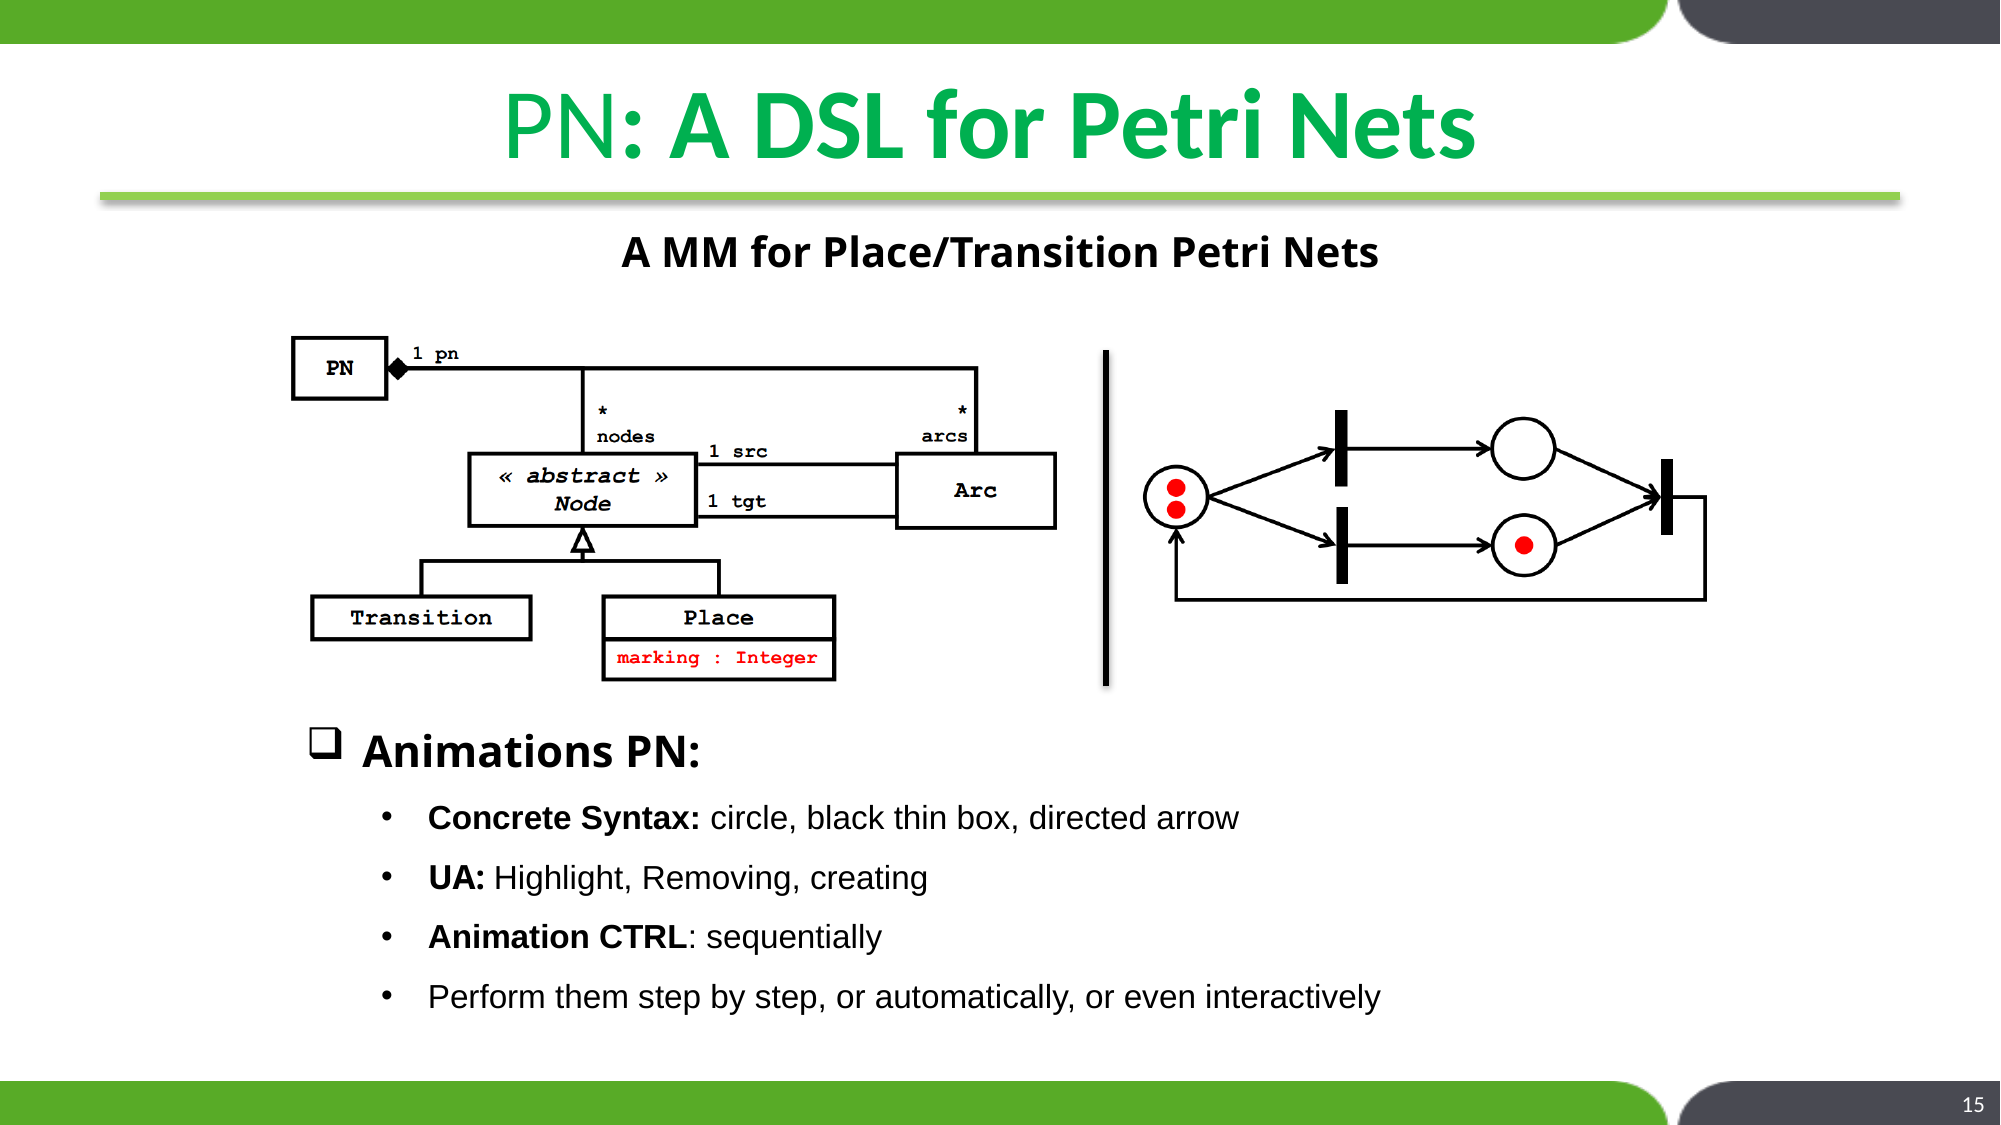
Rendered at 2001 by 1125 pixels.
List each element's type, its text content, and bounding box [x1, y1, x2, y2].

text_box Animations PN: Concrete Syntax: circle, black thin box, directed arrow UA: Highlight, Removing, creating Animation CTRL: sequentially Perform them step by step, or automatically, or even interactively [291, 716, 1650, 1023]
slide_number 15 [1690, 1081, 2000, 1125]
picture [279, 317, 1072, 689]
text_box A MM for Place/Transition Petri Nets [441, 218, 1561, 284]
picture [1141, 405, 1713, 609]
title PN: A DSL for Petri Nets [257, 50, 1745, 181]
